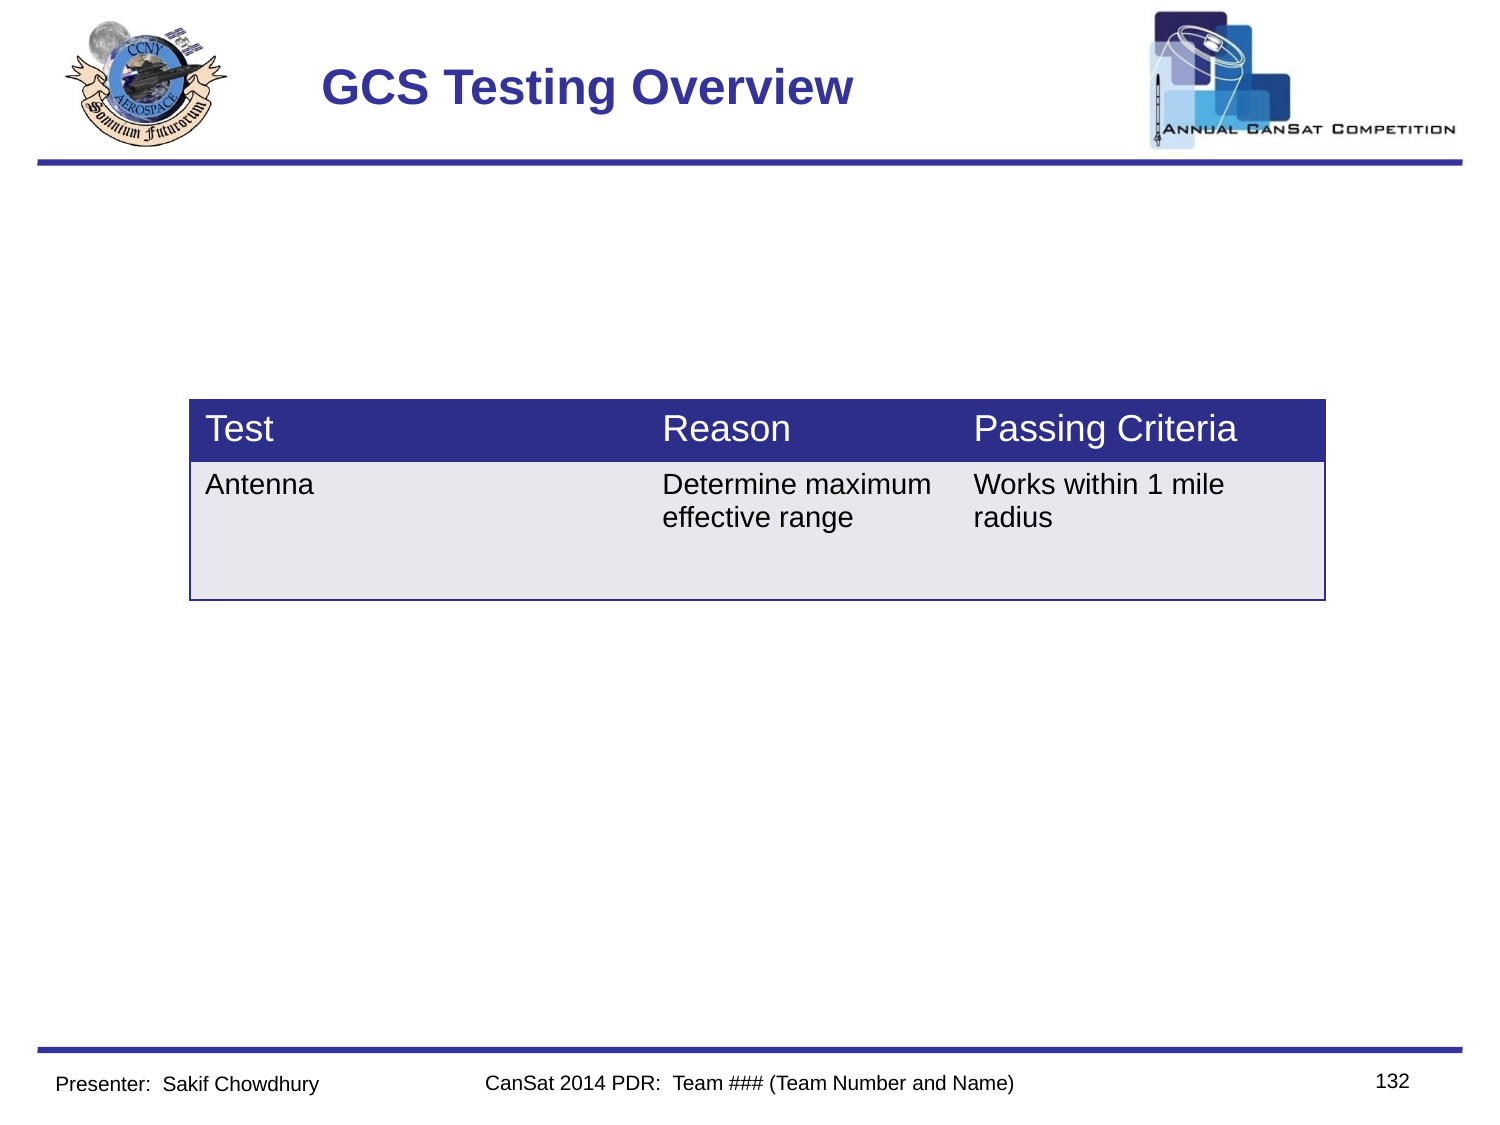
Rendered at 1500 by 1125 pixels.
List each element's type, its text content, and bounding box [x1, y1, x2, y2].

picture [1142, 1, 1463, 157]
table_cell Determine maximum effective range [648, 462, 959, 599]
table_cell Works within 1 mile radius [959, 462, 1324, 599]
title GCS Testing Overview [306, 15, 1194, 153]
table_header Test [191, 401, 648, 460]
table_header Reason [648, 401, 959, 460]
slide_number 132 [1312, 1059, 1425, 1100]
table_header Passing Criteria [959, 401, 1324, 460]
table_cell Antenna [191, 462, 648, 599]
text_box Presenter: Sakif Chowdhury [40, 1063, 335, 1103]
footer CanSat 2014 PDR: Team ### (Team Number and Name) [450, 1062, 1050, 1103]
picture [0, 8, 301, 160]
